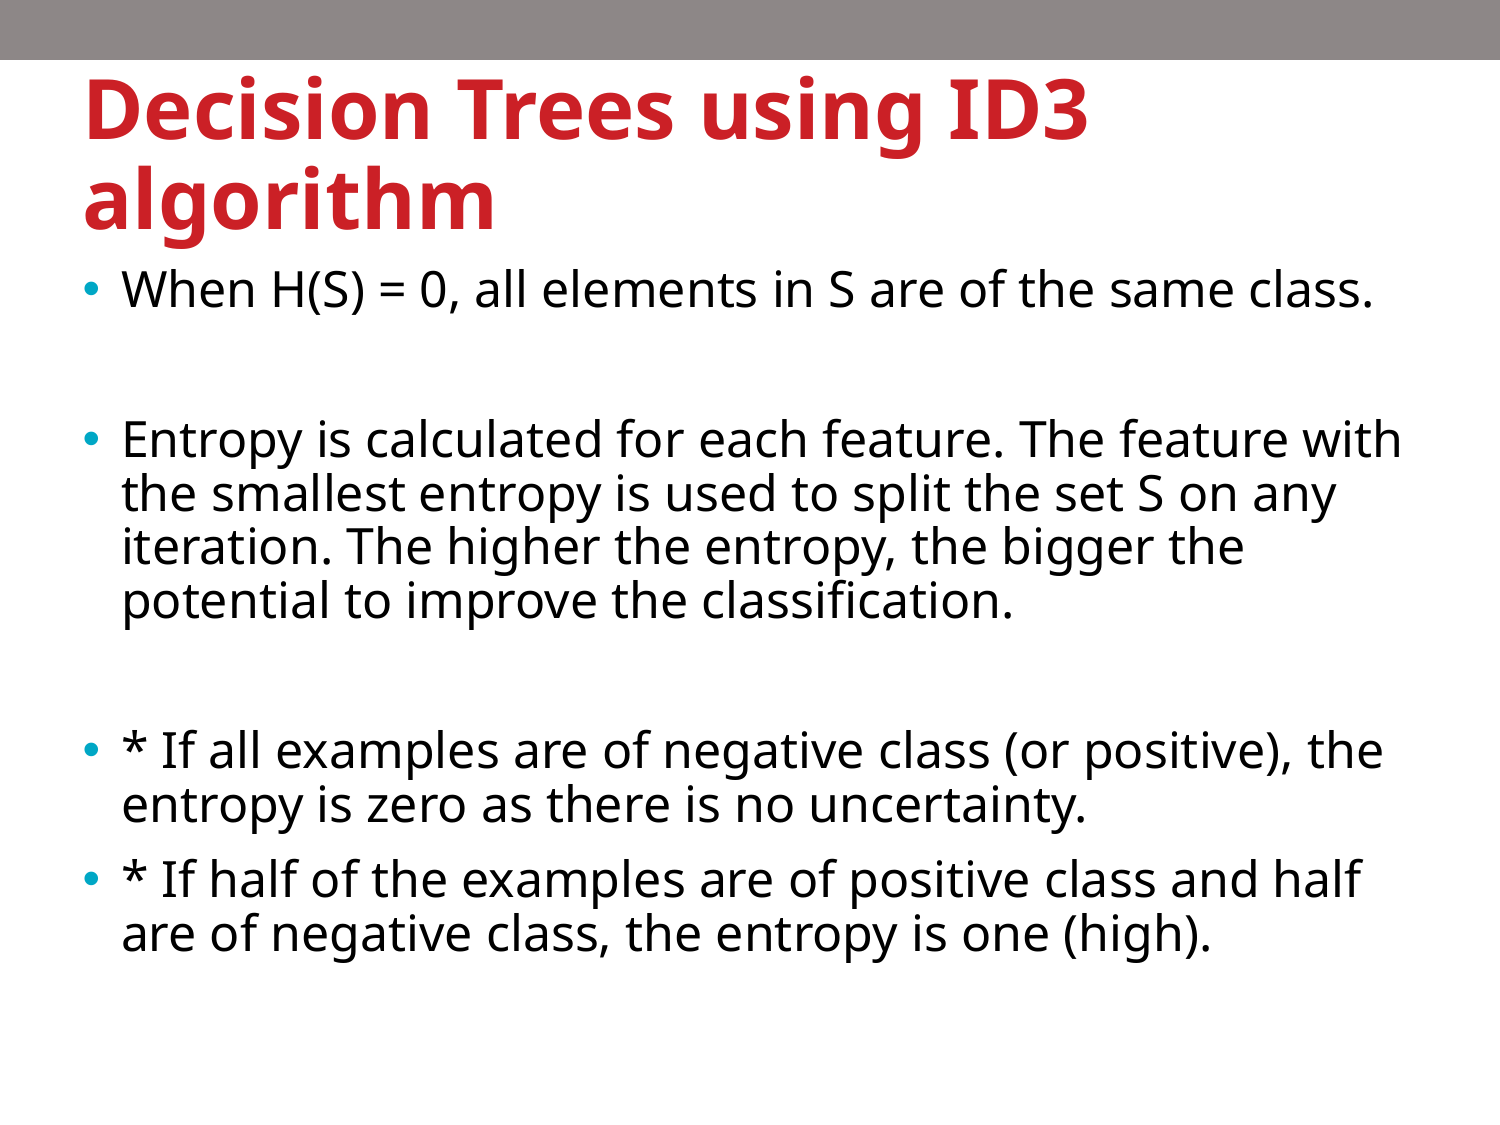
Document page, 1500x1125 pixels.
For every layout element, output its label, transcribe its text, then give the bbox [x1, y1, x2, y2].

list When H(S) = 0, all elements in S are of the same class. Entropy is calculated for each feature. The feature with the smallest entropy is used to split the set S on any iteration. The higher the entropy, the bigger the potential to improve the classification. * If all examples are of negative class (or positive), the entropy is zero as there is no uncertainty. * If half of the examples are of positive class and half are of negative class, the entropy is one (high). [75, 256, 1425, 1125]
title Decision Trees using ID3 algorithm [75, 59, 1425, 167]
